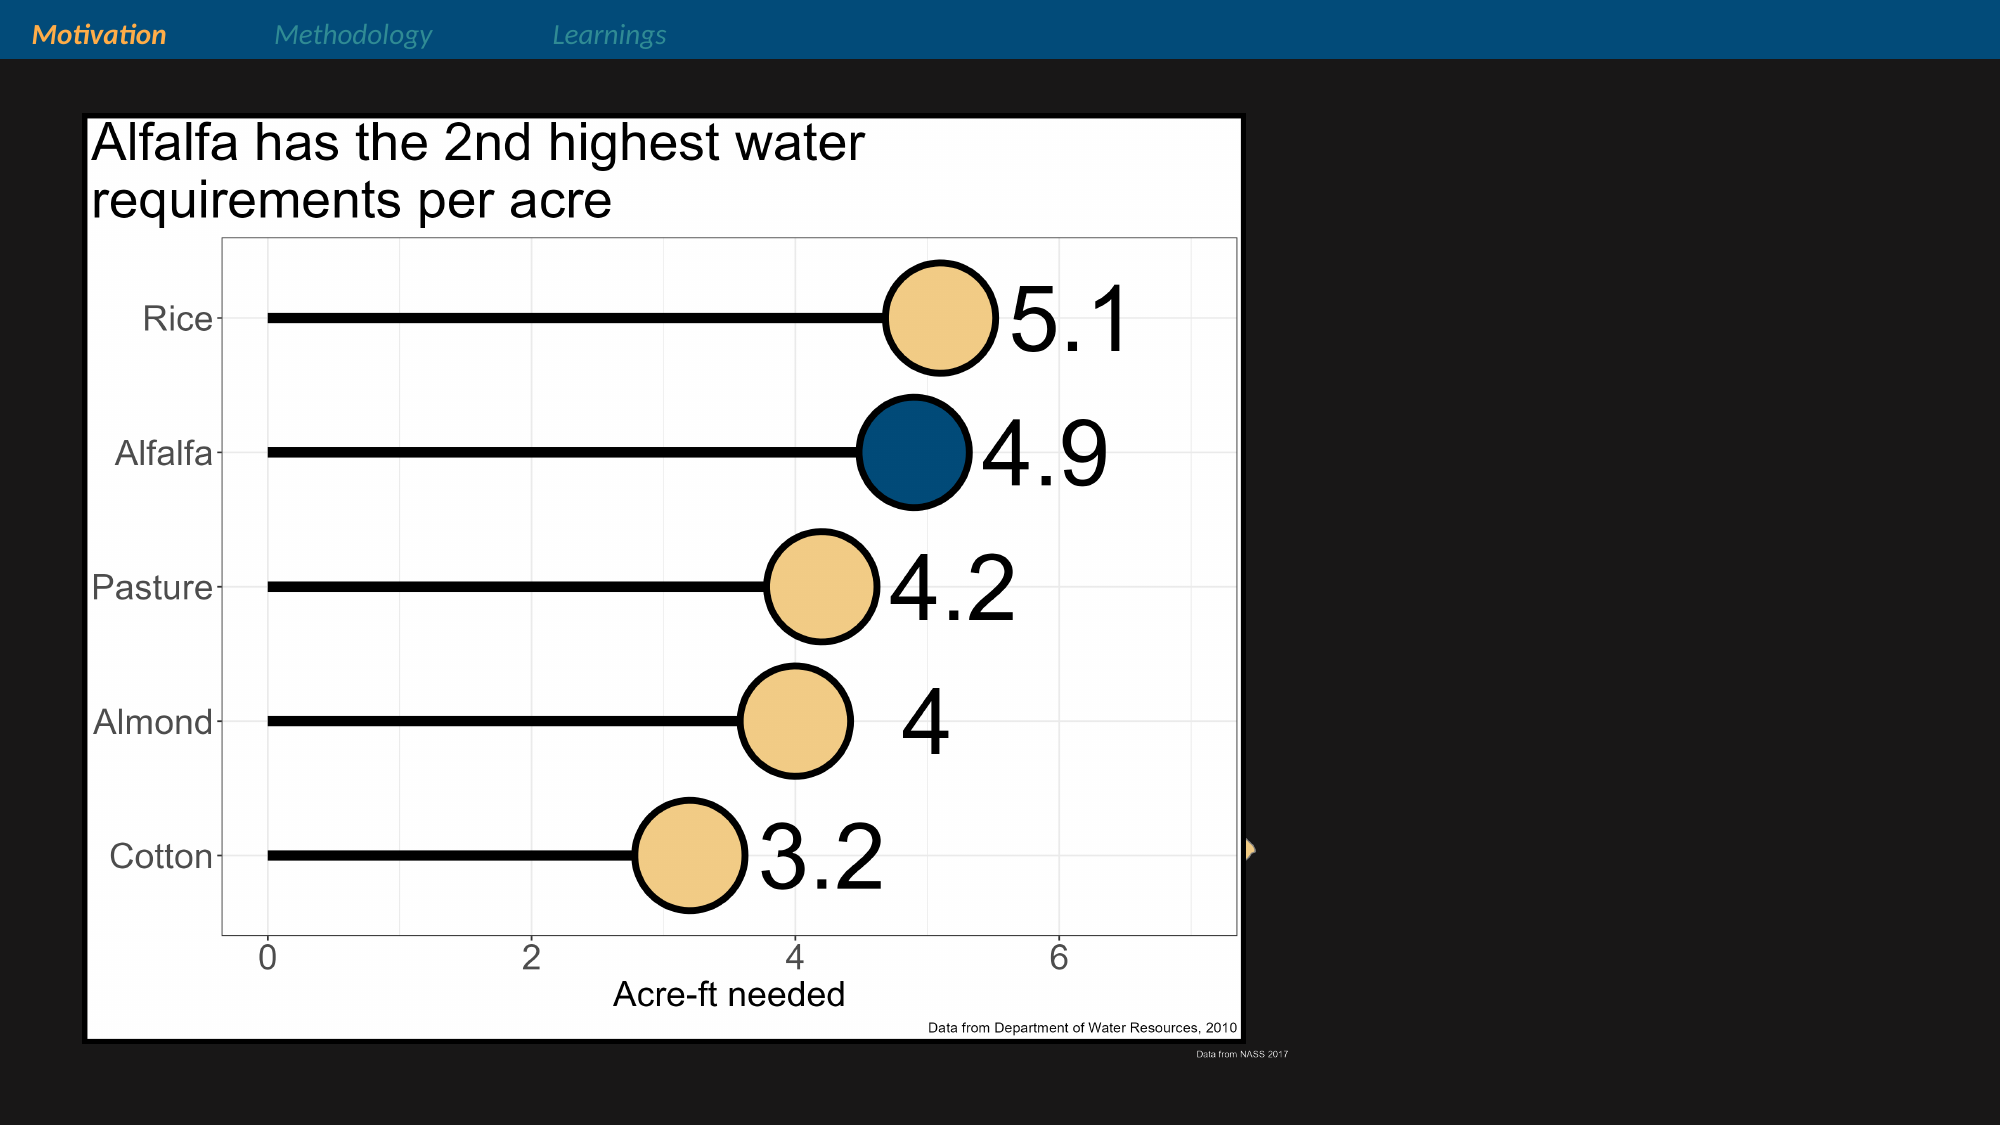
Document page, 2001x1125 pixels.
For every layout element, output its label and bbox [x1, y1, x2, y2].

text_box [0, 0, 2000, 59]
picture [82, 113, 1294, 1065]
